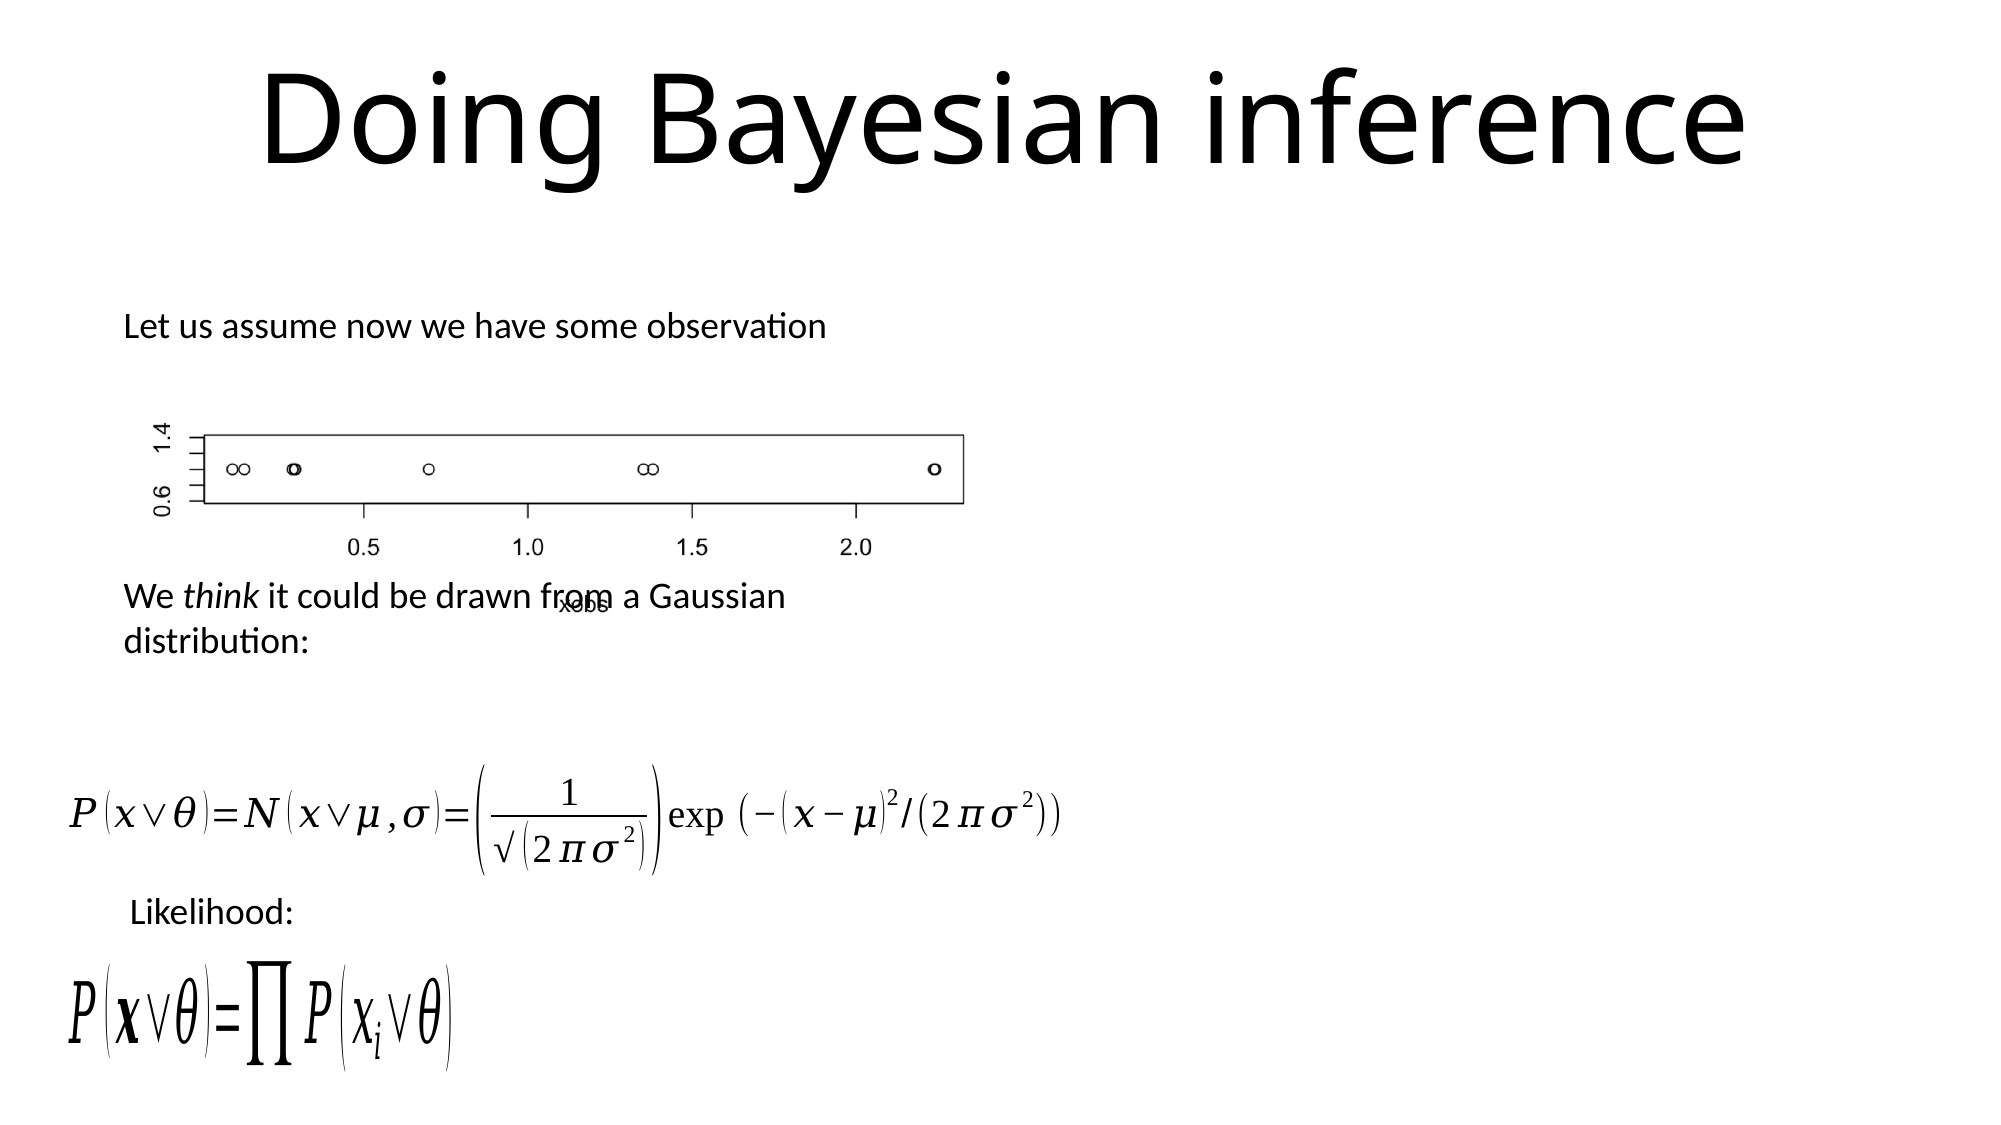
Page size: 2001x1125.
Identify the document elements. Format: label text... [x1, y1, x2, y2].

text_box Doing Bayesian inference [141, 0, 1867, 198]
picture [137, 374, 992, 627]
text_box Likelihood: [115, 879, 1116, 940]
